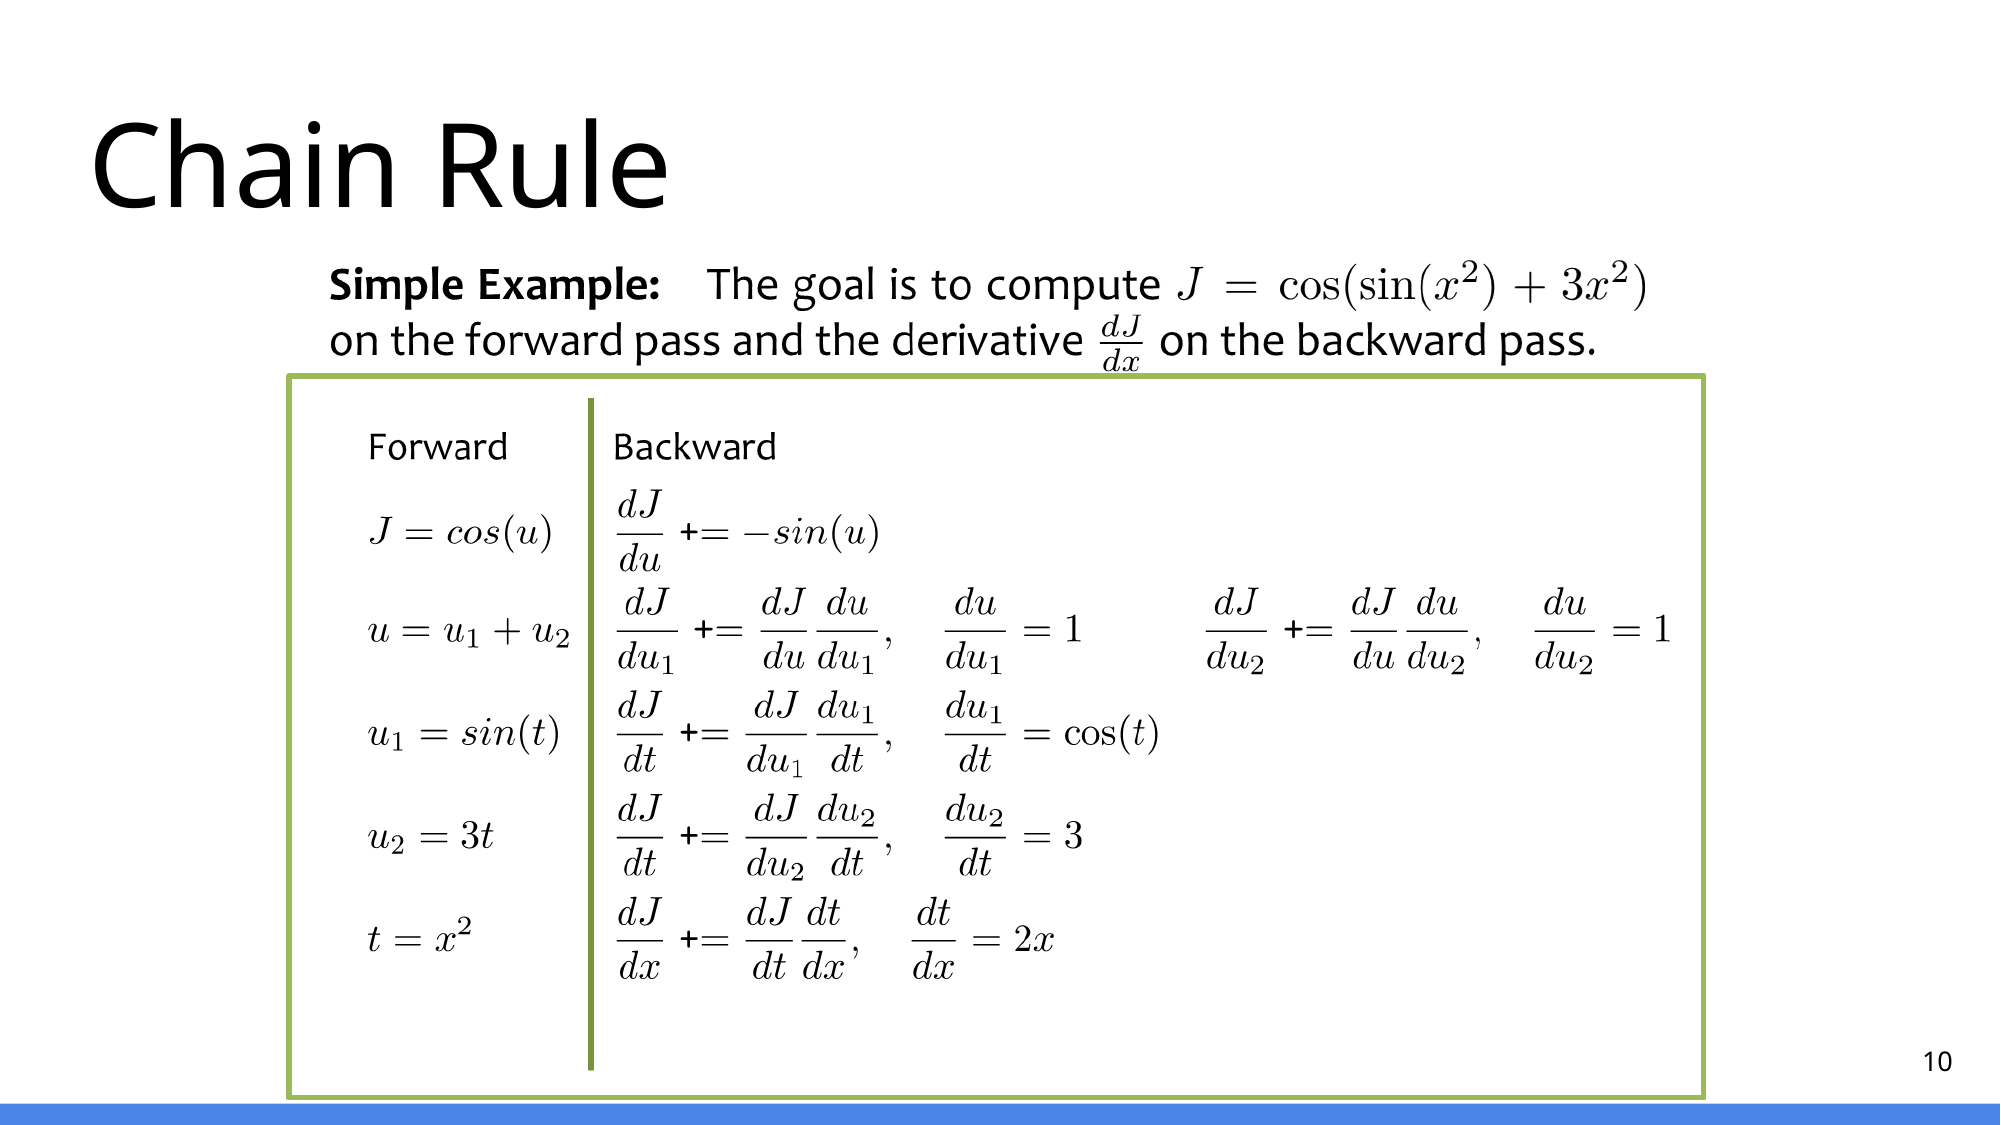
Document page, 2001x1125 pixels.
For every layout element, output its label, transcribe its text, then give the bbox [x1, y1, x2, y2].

title Chain Rule [68, 69, 1932, 251]
slide_number ‹#› [1853, 1019, 1974, 1106]
picture [285, 260, 1706, 1101]
